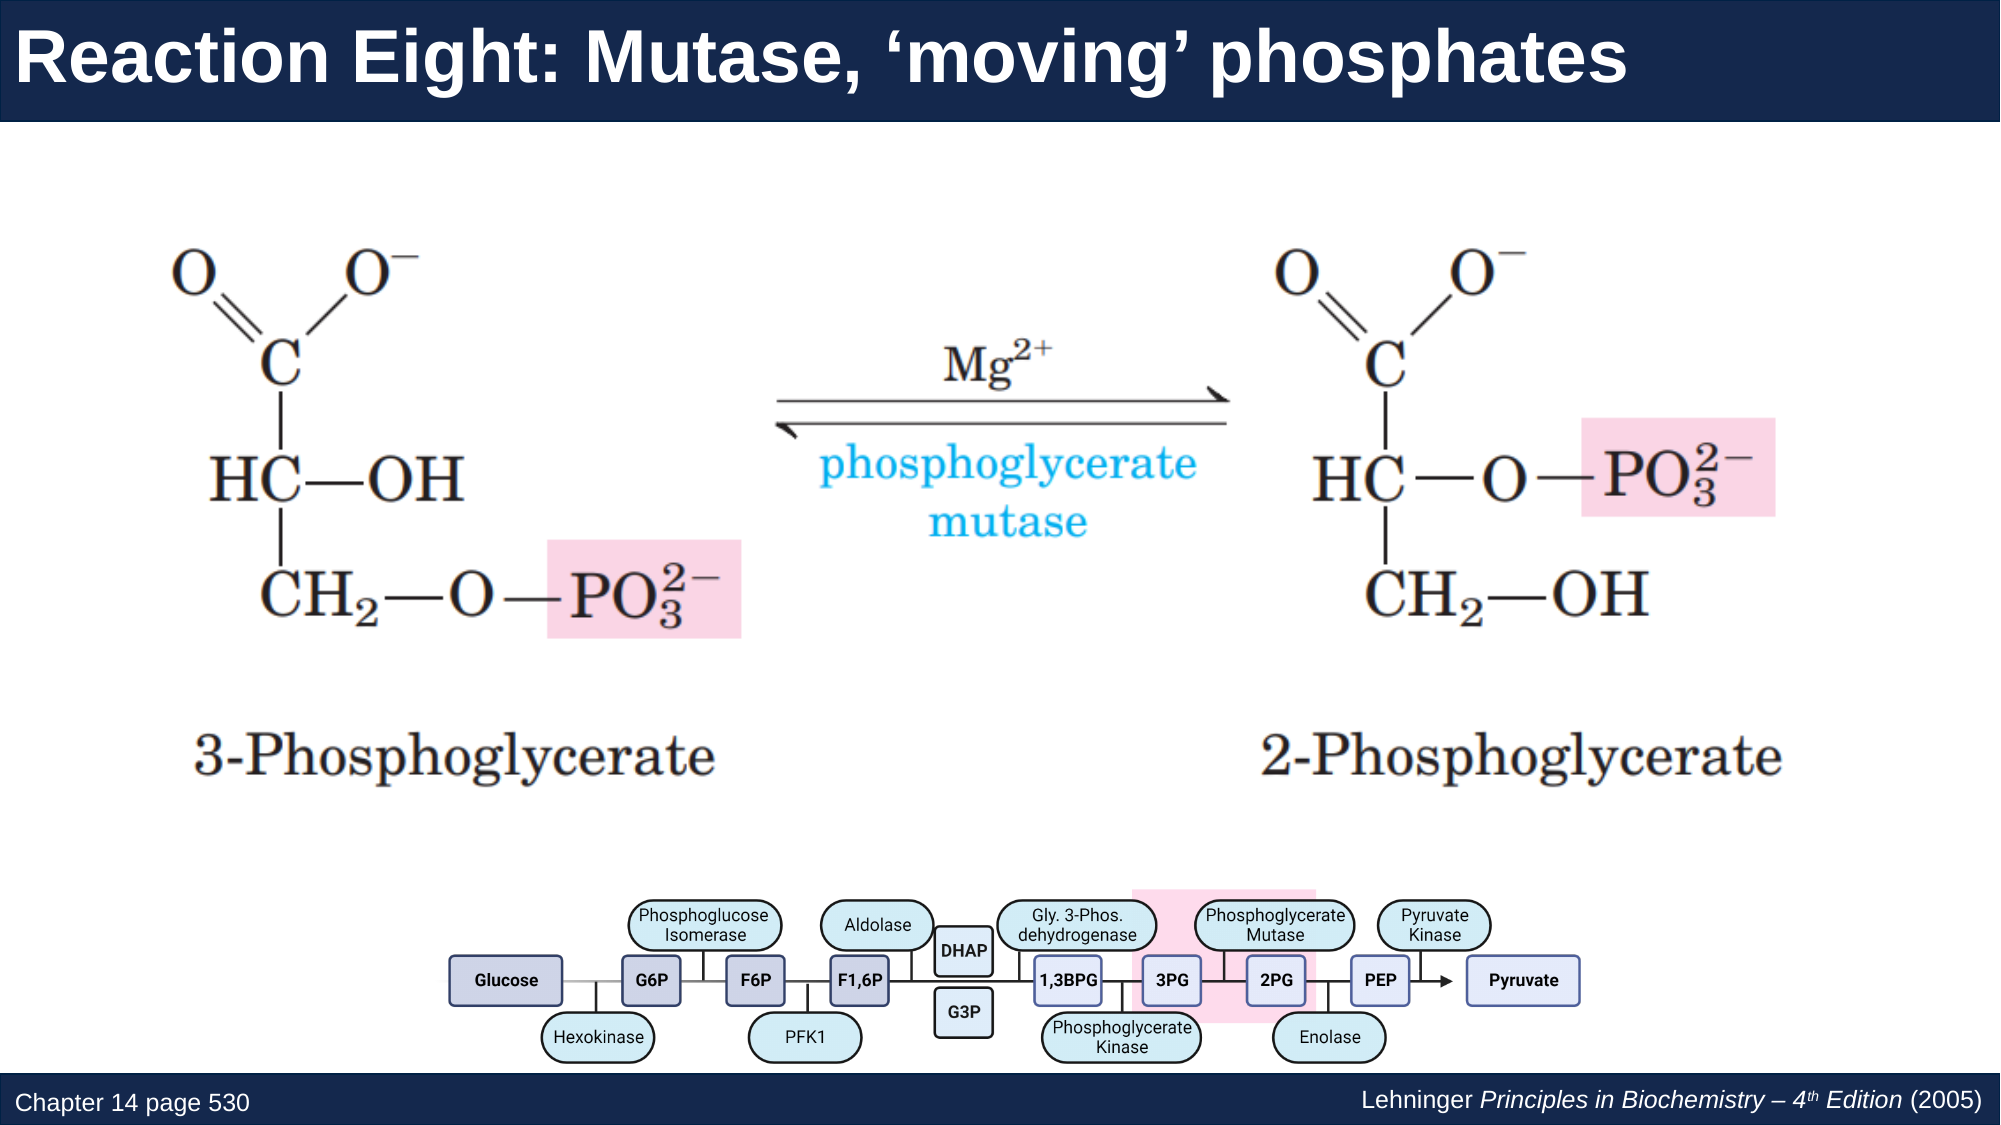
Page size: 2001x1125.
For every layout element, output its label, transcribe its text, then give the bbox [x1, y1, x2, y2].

text_box Reaction Eight: Mutase, ‘moving’ phosphates [0, 0, 1831, 105]
text_box Chapter 14 page 530 [0, 1079, 575, 1125]
picture [407, 880, 1606, 1076]
text_box Lehninger Principles in Biochemistry – 4th Edition (2005) [1147, 1076, 1998, 1121]
text_box [0, 1073, 2000, 1125]
text_box [0, 0, 2000, 122]
picture [124, 164, 1813, 812]
